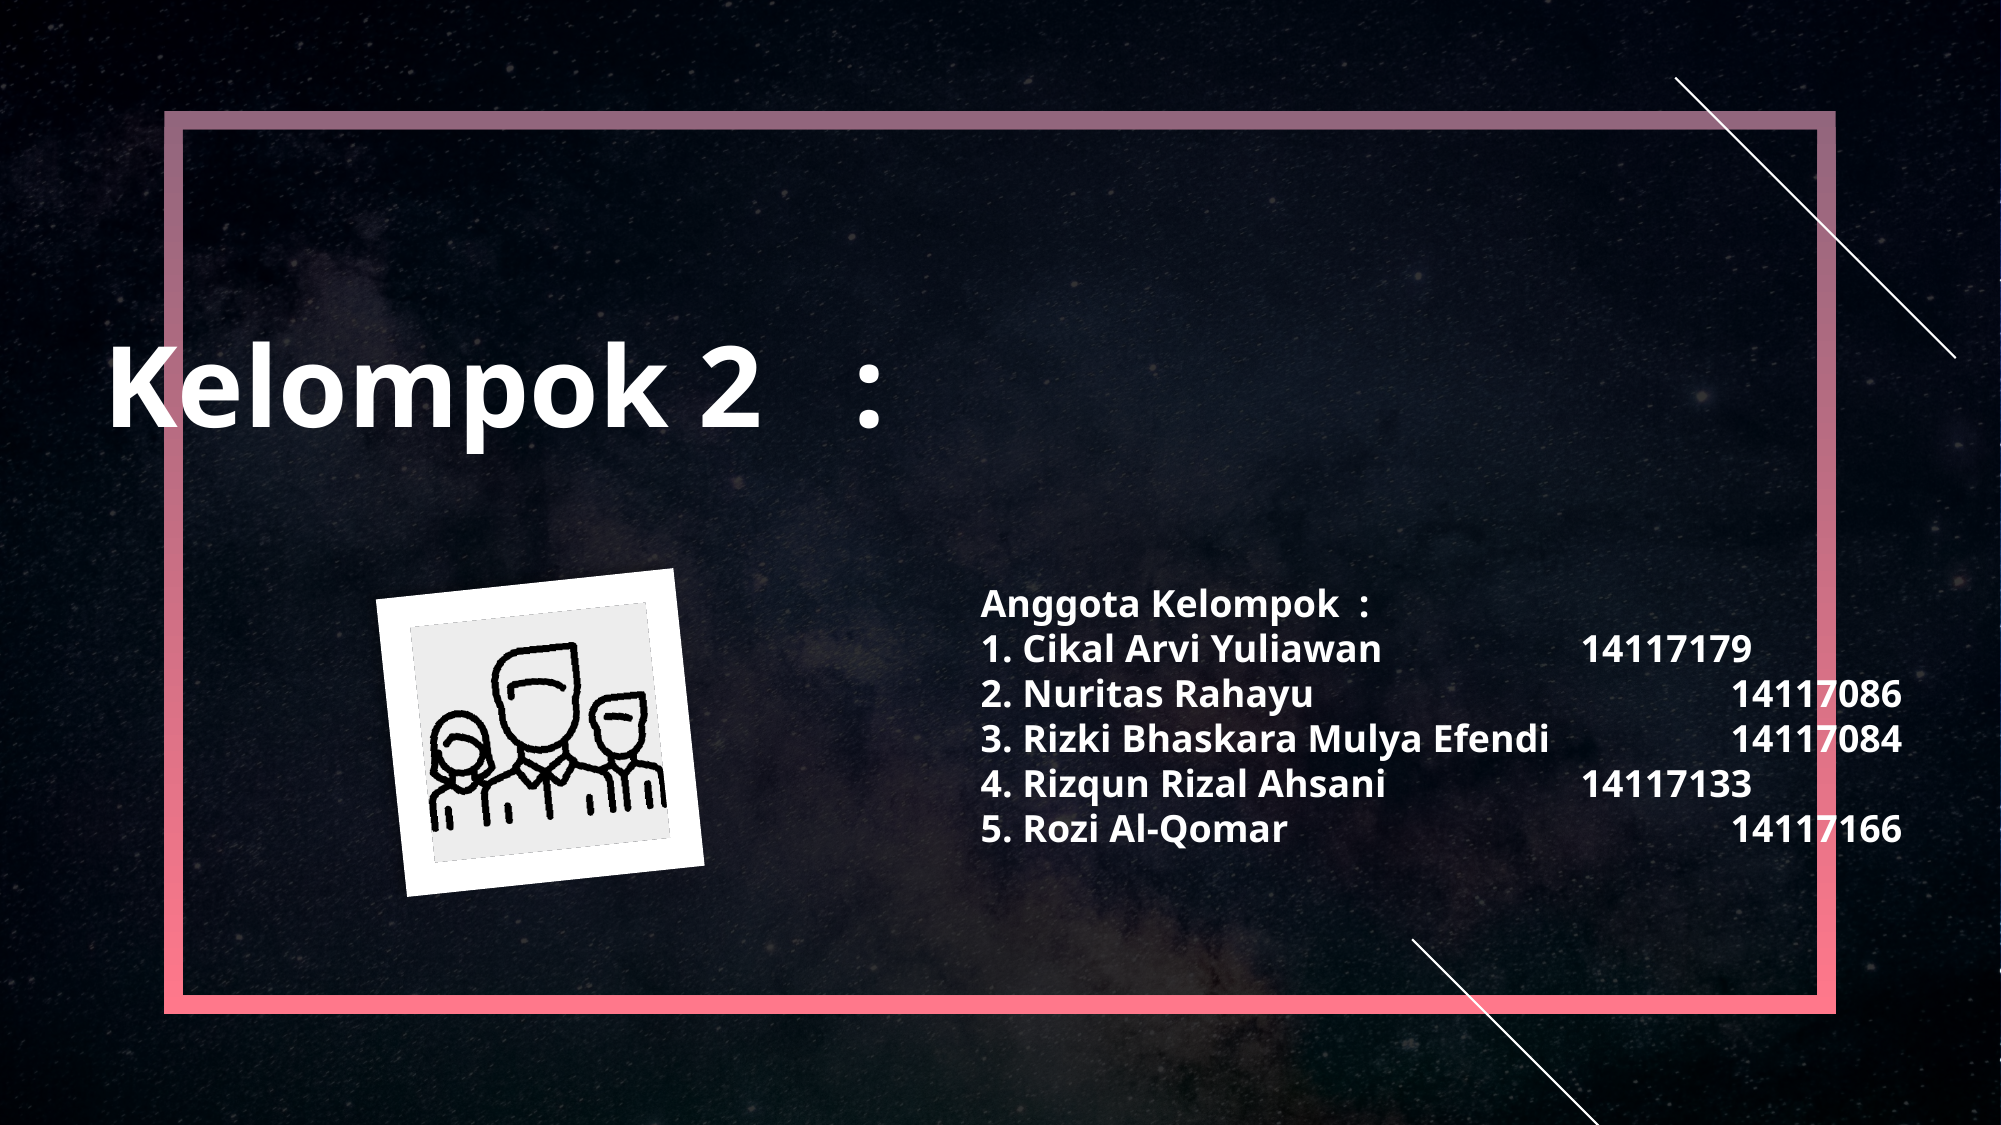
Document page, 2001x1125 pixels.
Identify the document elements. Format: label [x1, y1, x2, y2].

text_box [1412, 939, 1693, 1125]
picture [0, 0, 2001, 1125]
text_box [1675, 77, 1956, 359]
